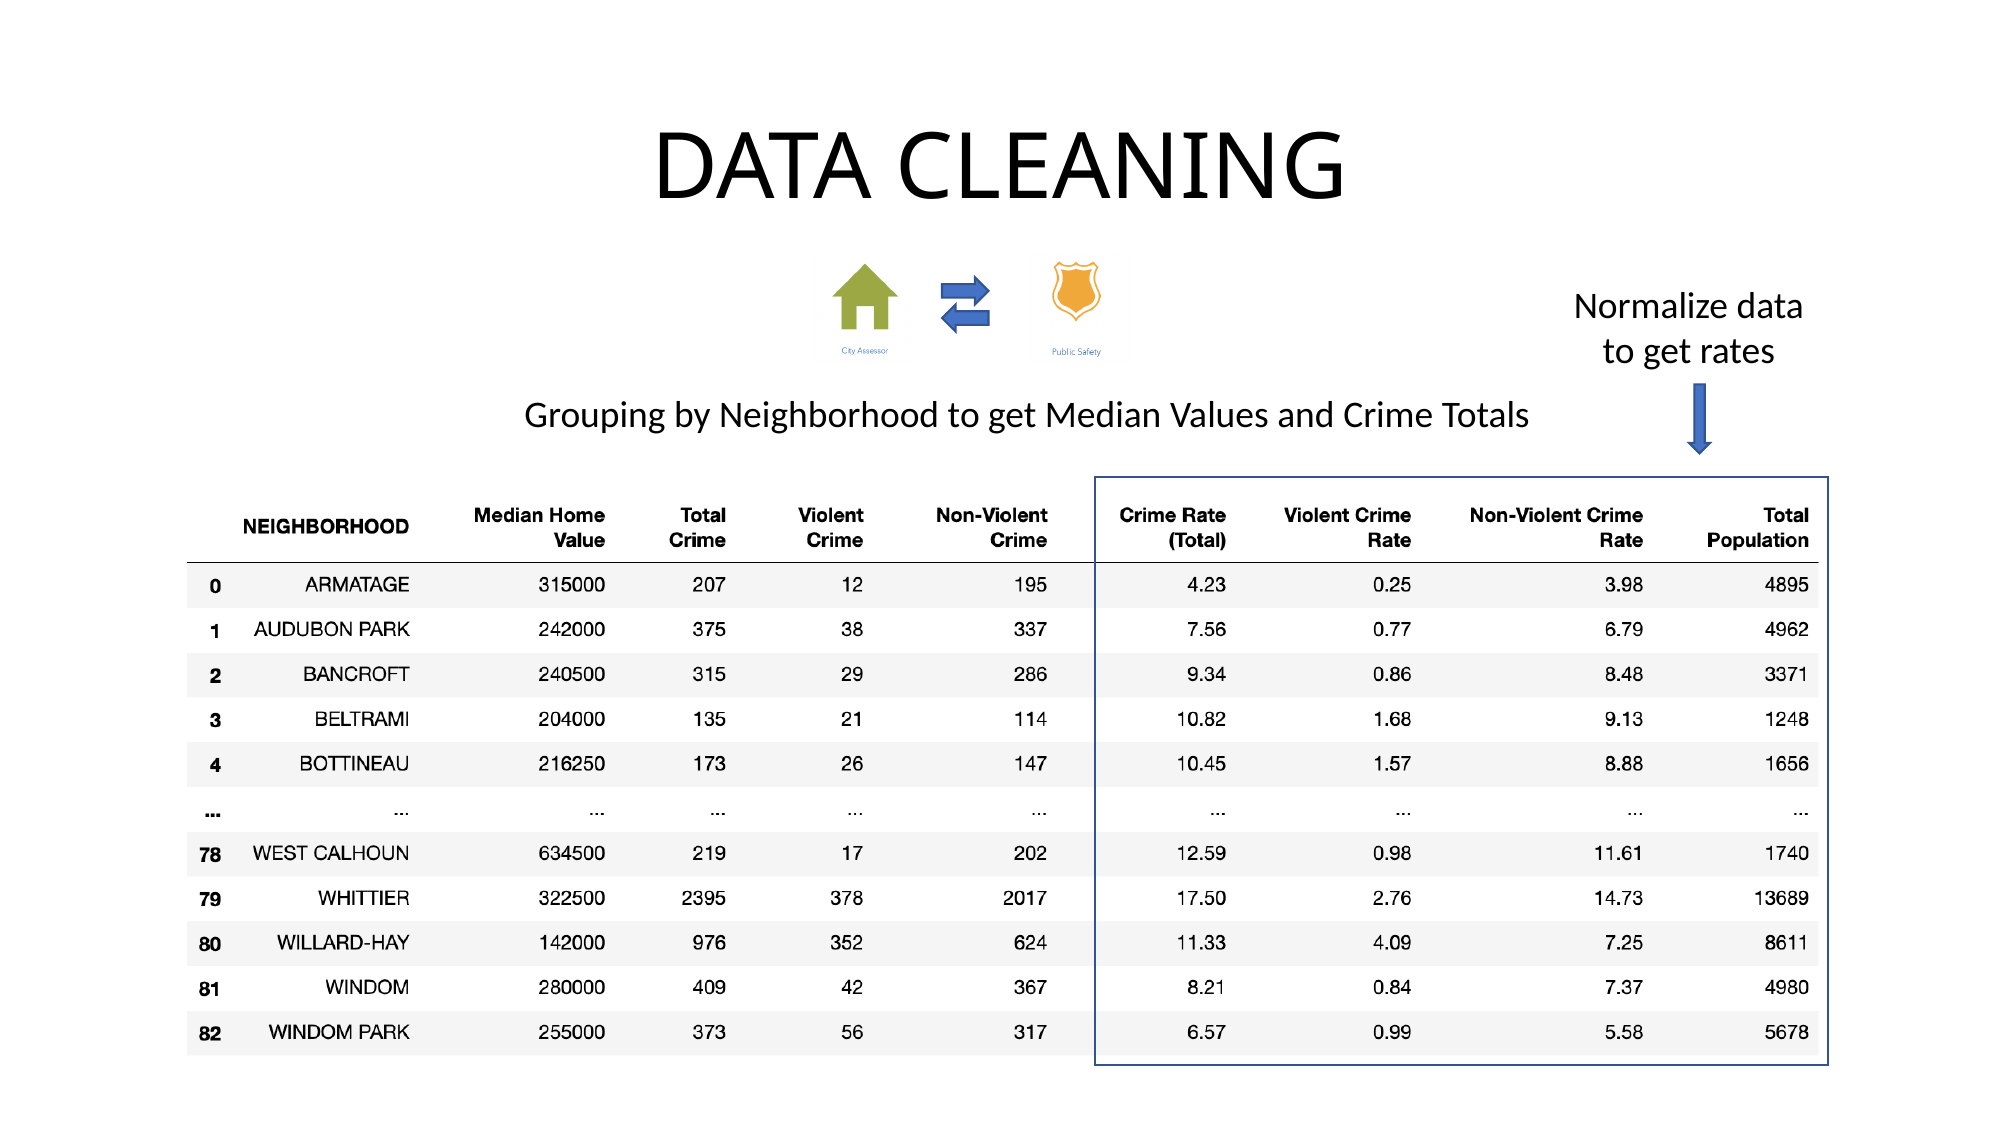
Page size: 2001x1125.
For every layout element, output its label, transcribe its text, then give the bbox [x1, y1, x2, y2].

title DATA CLEANING [137, 59, 1863, 278]
text_box [940, 301, 990, 335]
text_box Grouping by Neighborhood to get Median Values and Crime Totals [449, 382, 1607, 443]
picture [1027, 252, 1132, 364]
picture [171, 490, 1828, 1065]
picture [811, 254, 912, 364]
text_box [940, 274, 990, 307]
text_box [1094, 476, 1829, 1066]
text_box [1686, 383, 1713, 455]
text_box Normalize data to get rates [1541, 273, 1837, 379]
